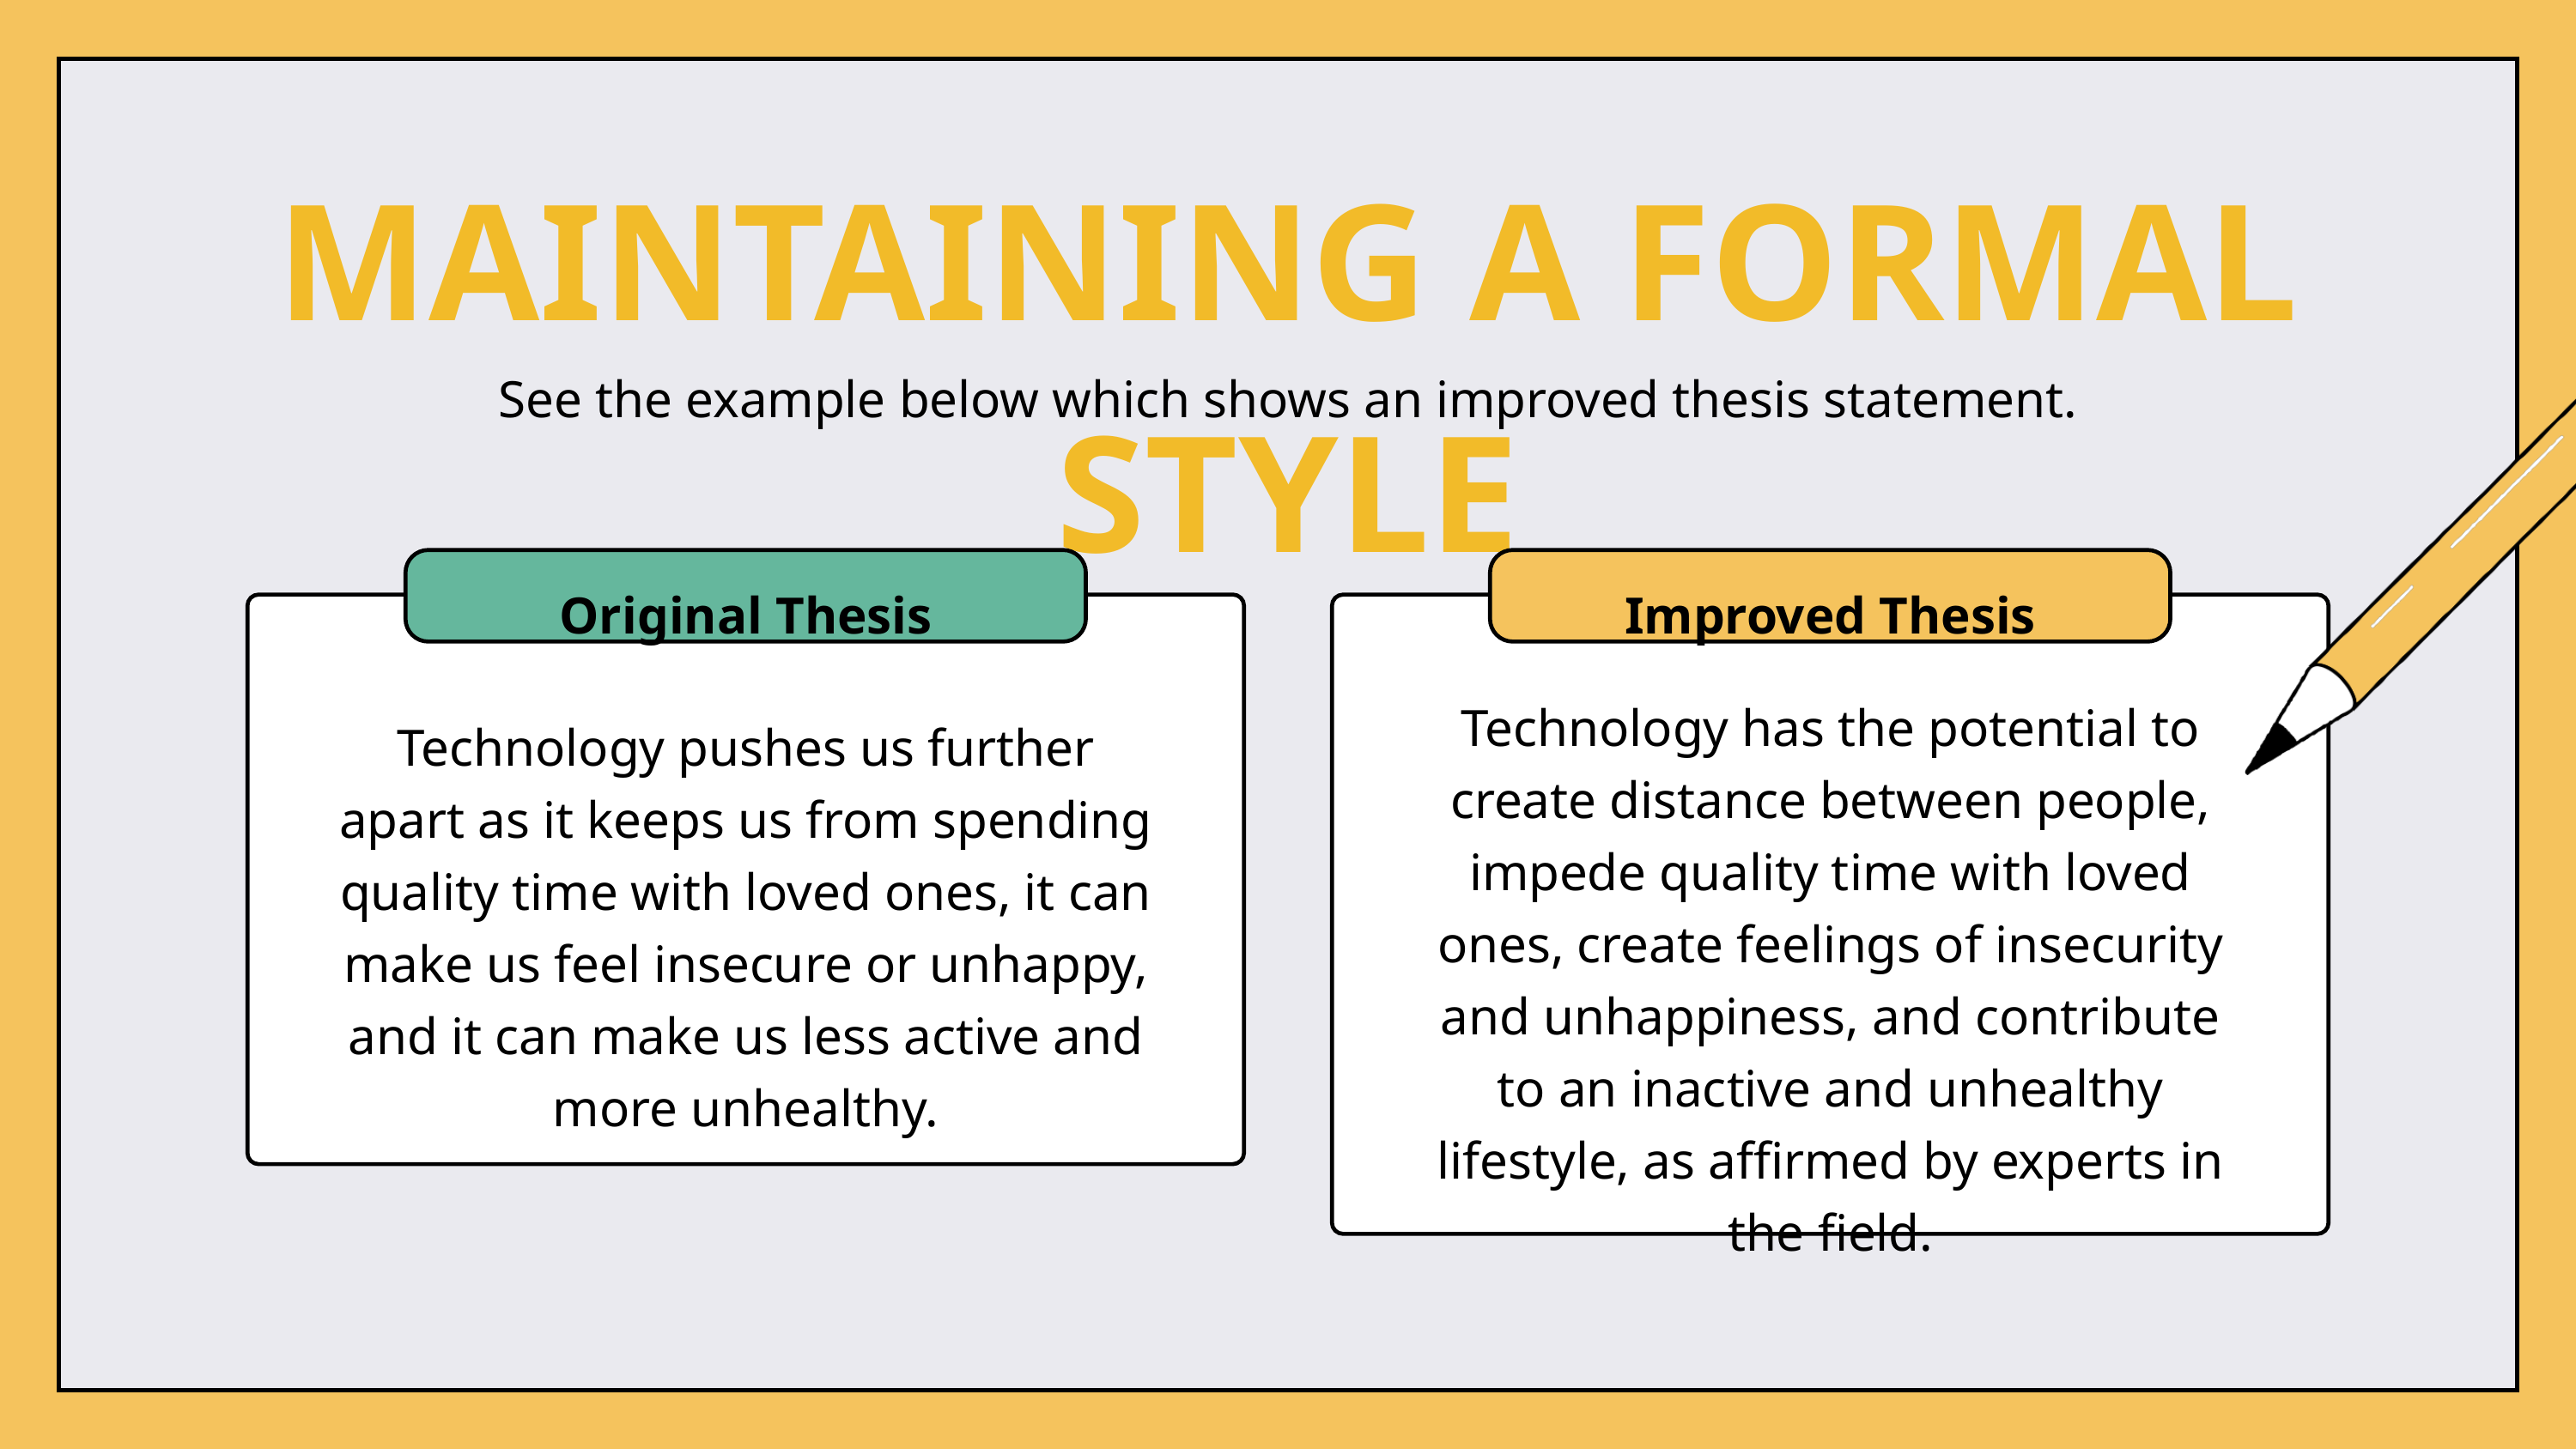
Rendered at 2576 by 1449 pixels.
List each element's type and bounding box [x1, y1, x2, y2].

text_box [1331, 578, 2330, 1234]
text_box [246, 578, 1245, 1165]
text_box [404, 539, 1086, 642]
text_box [2524, 313, 2576, 775]
text_box [58, 38, 2518, 1391]
text_box [1490, 539, 2171, 642]
